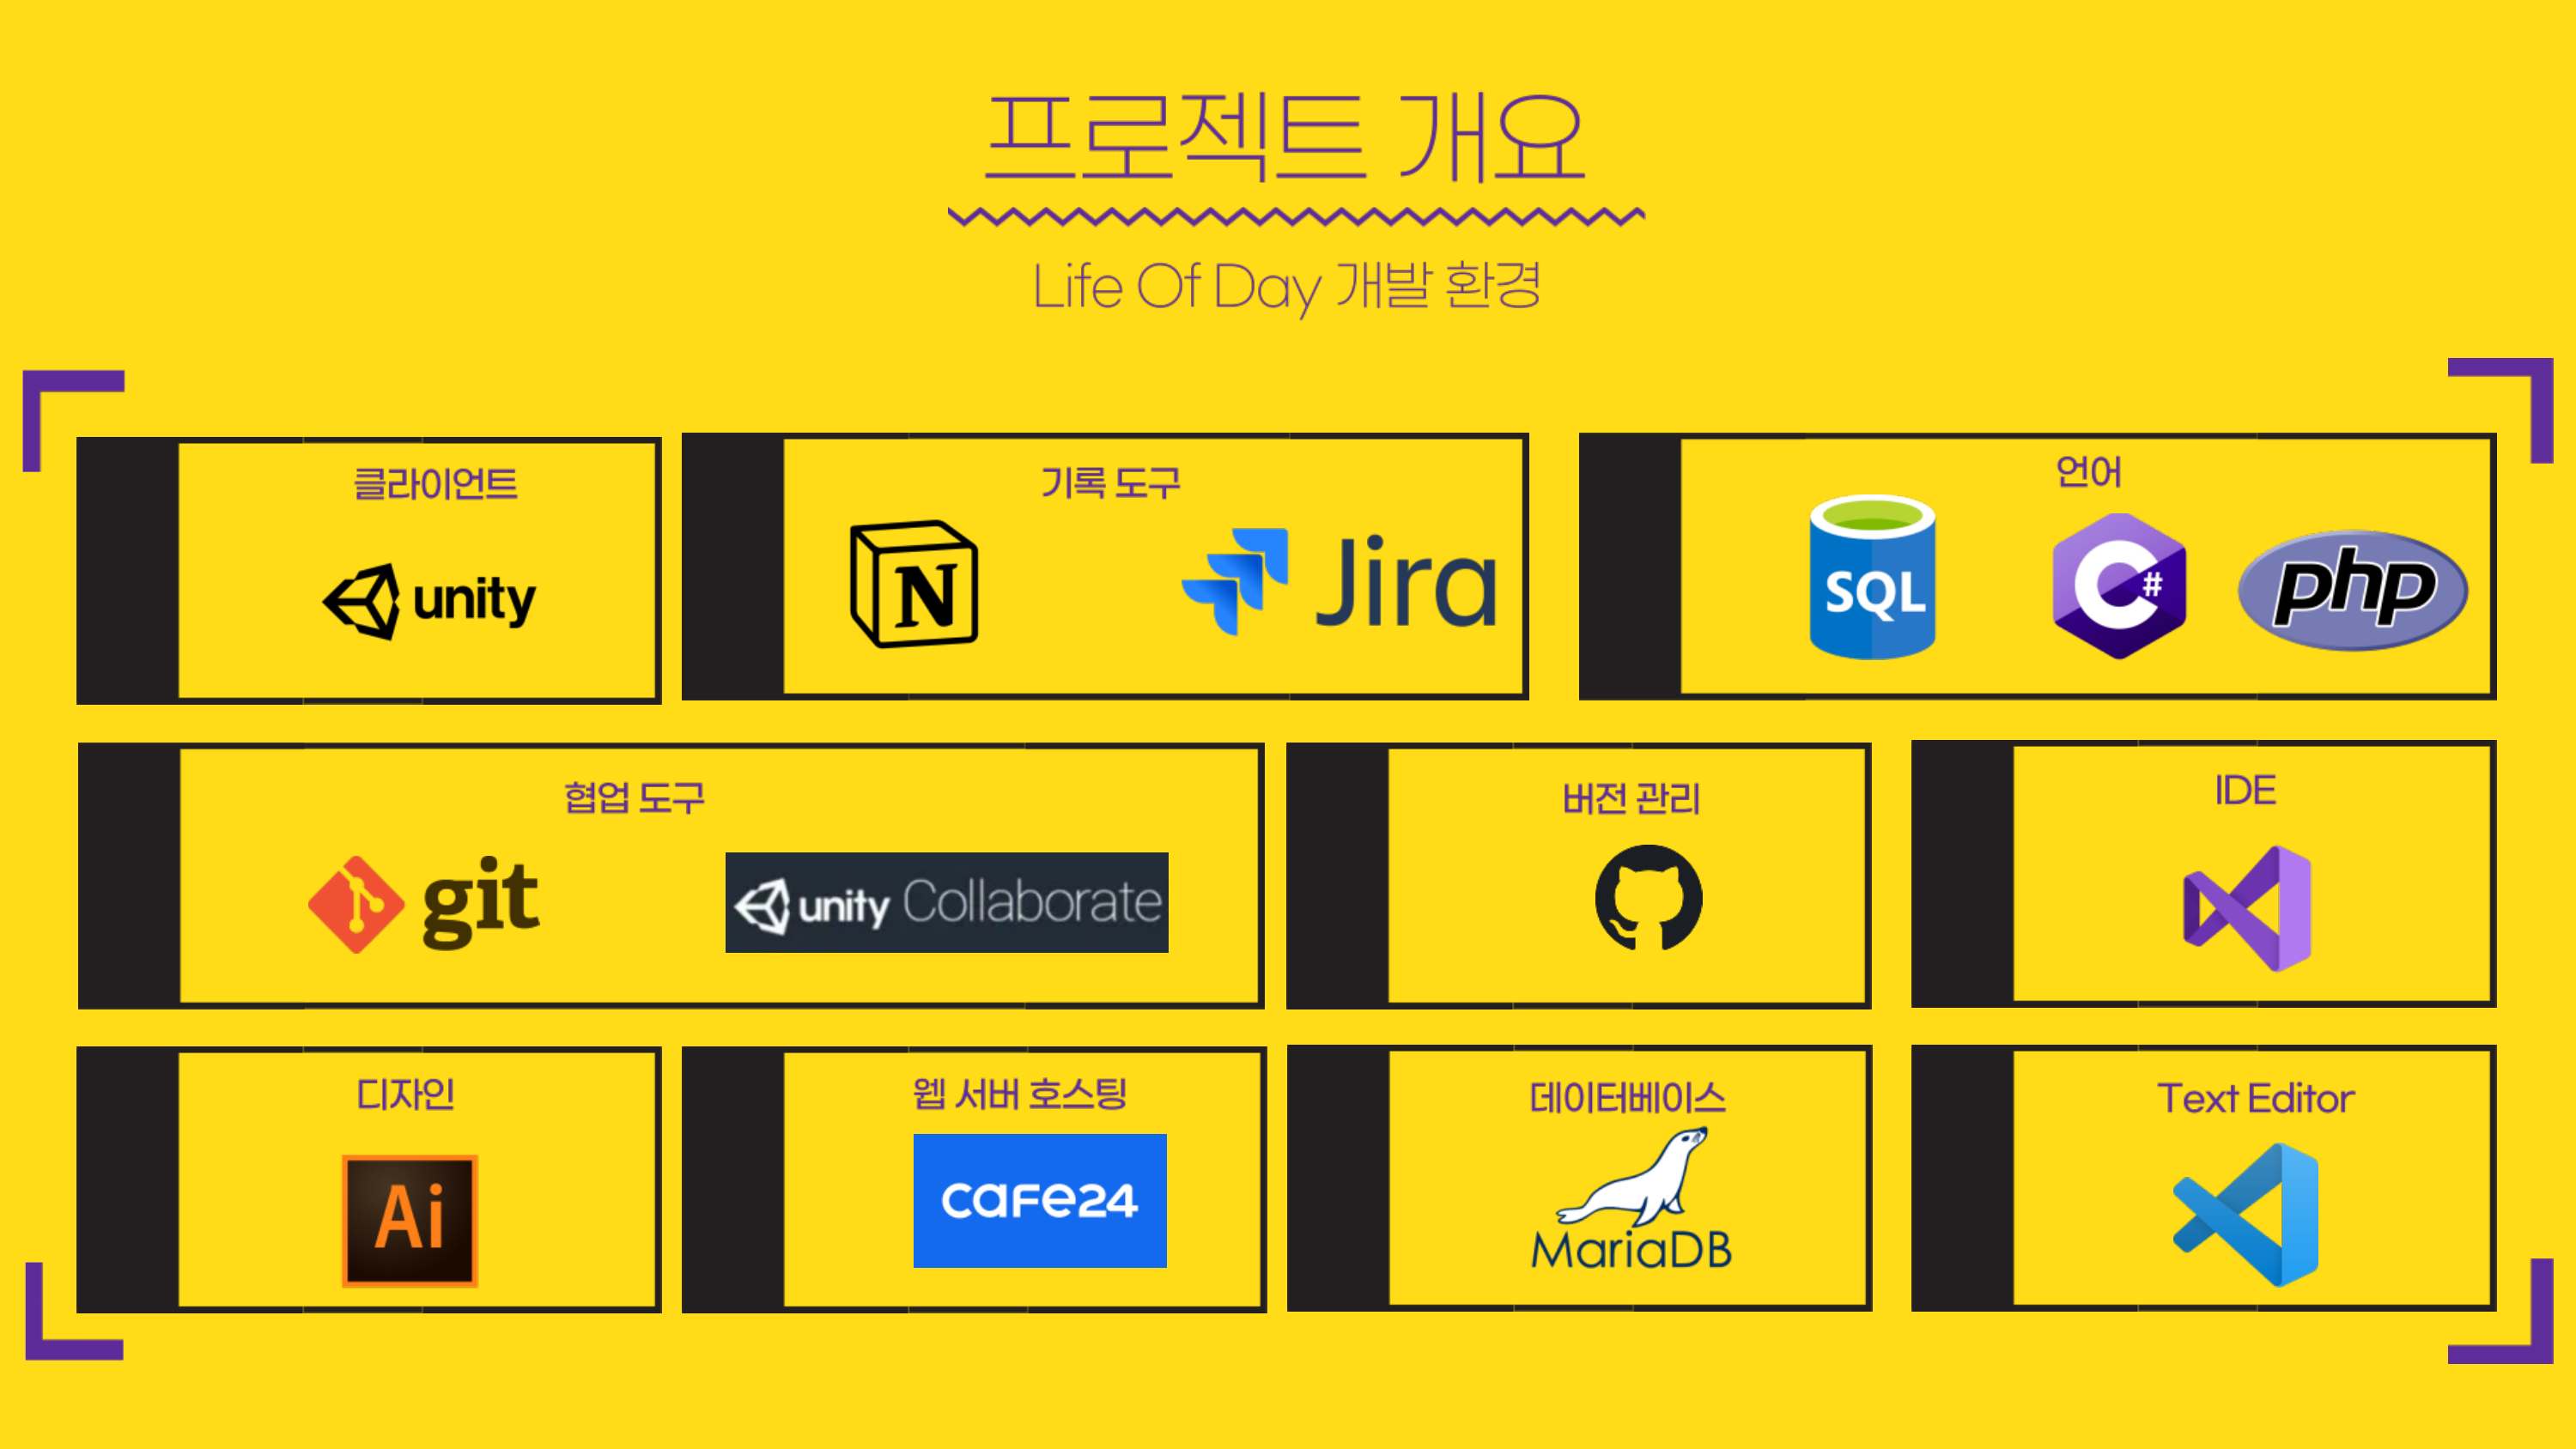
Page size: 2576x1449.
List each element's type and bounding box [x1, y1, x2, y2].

picture [2003, 444, 2141, 518]
text_box [78, 742, 1265, 1009]
text_box [725, 852, 1169, 954]
picture [775, 1067, 1145, 1140]
text_box [2235, 527, 2472, 656]
text_box [308, 856, 540, 954]
text_box [1489, 1123, 1777, 1271]
text_box [2052, 512, 2205, 676]
text_box [948, 207, 1646, 227]
text_box [1287, 1044, 1874, 1312]
text_box [1579, 433, 2497, 700]
text_box [1286, 742, 1873, 1009]
text_box [76, 1046, 662, 1314]
text_box [1715, 494, 2031, 661]
text_box [2448, 1258, 2554, 1364]
picture [319, 1067, 473, 1141]
picture [1034, 456, 1199, 529]
text_box [835, 504, 994, 663]
picture [1506, 1070, 1746, 1123]
text_box [682, 1046, 1267, 1314]
text_box [76, 437, 662, 705]
text_box [1911, 1044, 2497, 1312]
text_box [247, 498, 611, 706]
picture [914, 58, 1640, 353]
picture [2135, 1070, 2373, 1143]
text_box [1180, 518, 1502, 645]
picture [2160, 761, 2295, 835]
text_box [317, 1151, 501, 1289]
text_box [682, 433, 1529, 700]
text_box [1911, 740, 2497, 1008]
text_box [2174, 839, 2328, 979]
text_box [25, 1262, 124, 1361]
picture [1546, 772, 1721, 845]
text_box [22, 368, 126, 472]
text_box [914, 1134, 1167, 1268]
text_box [2448, 358, 2554, 464]
